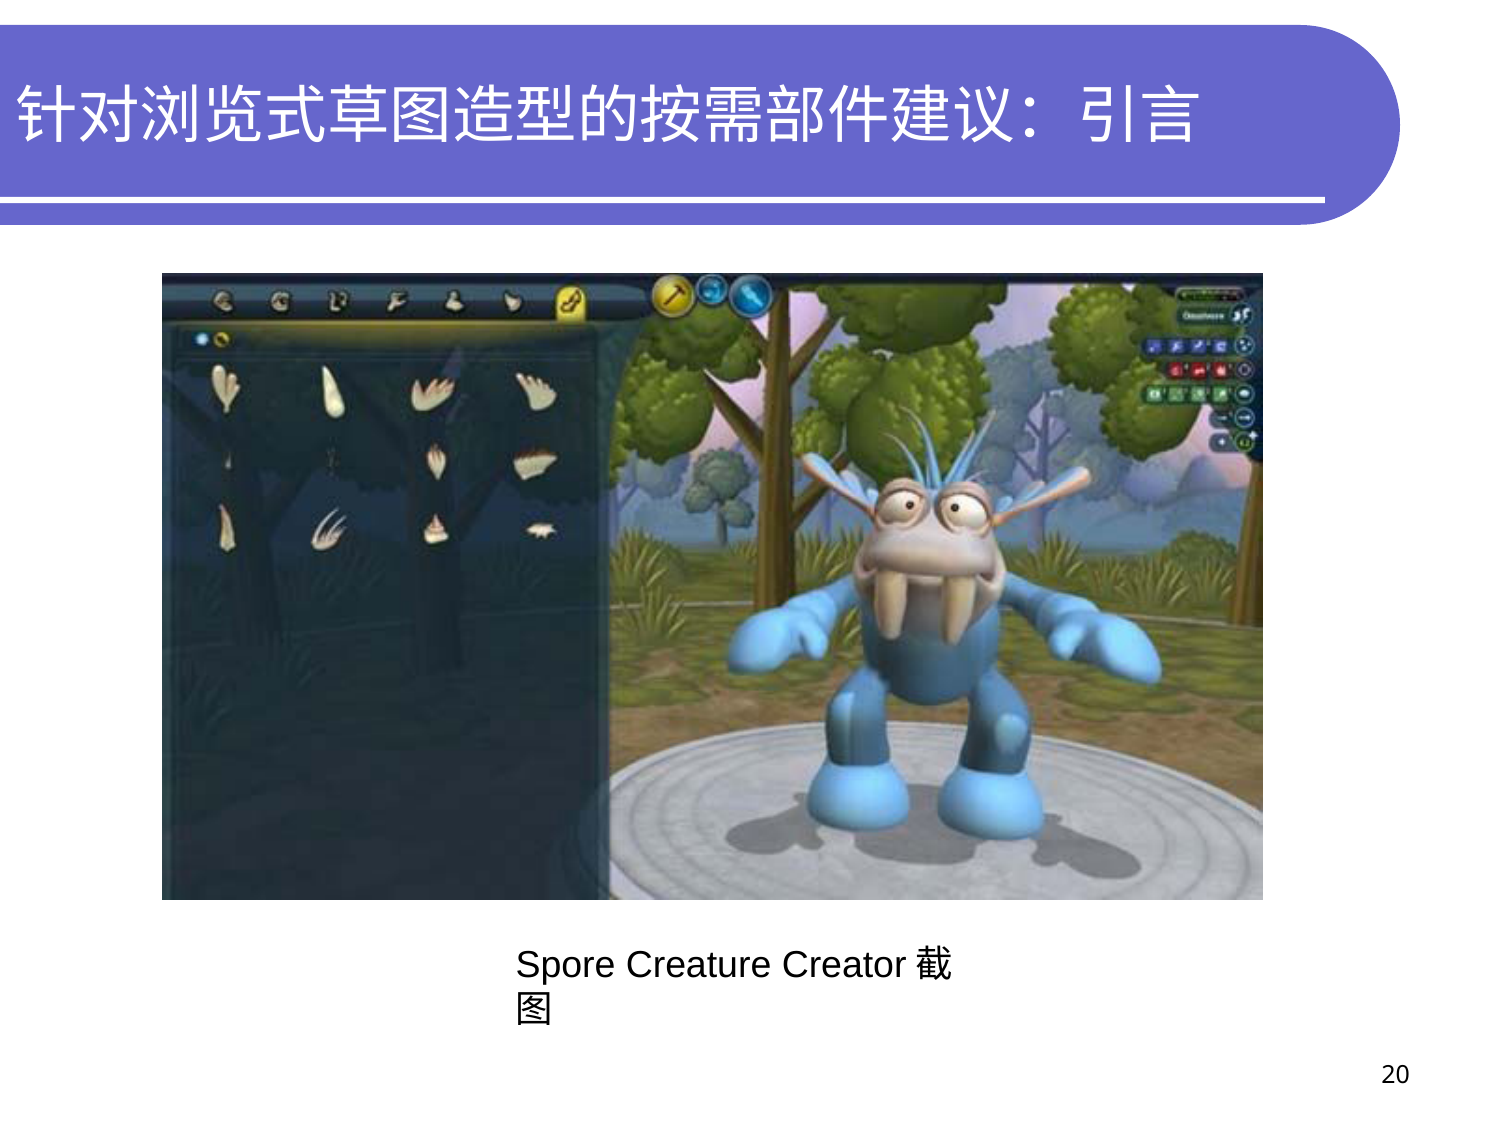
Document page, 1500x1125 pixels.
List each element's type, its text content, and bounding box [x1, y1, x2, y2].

slide_number 20 [1074, 1025, 1425, 1100]
picture [162, 273, 1263, 901]
title 针对浏览式草图造型的按需部件建议：引言 [0, 37, 1500, 188]
text_box Spore Creature Creator截图 [500, 932, 1000, 1037]
